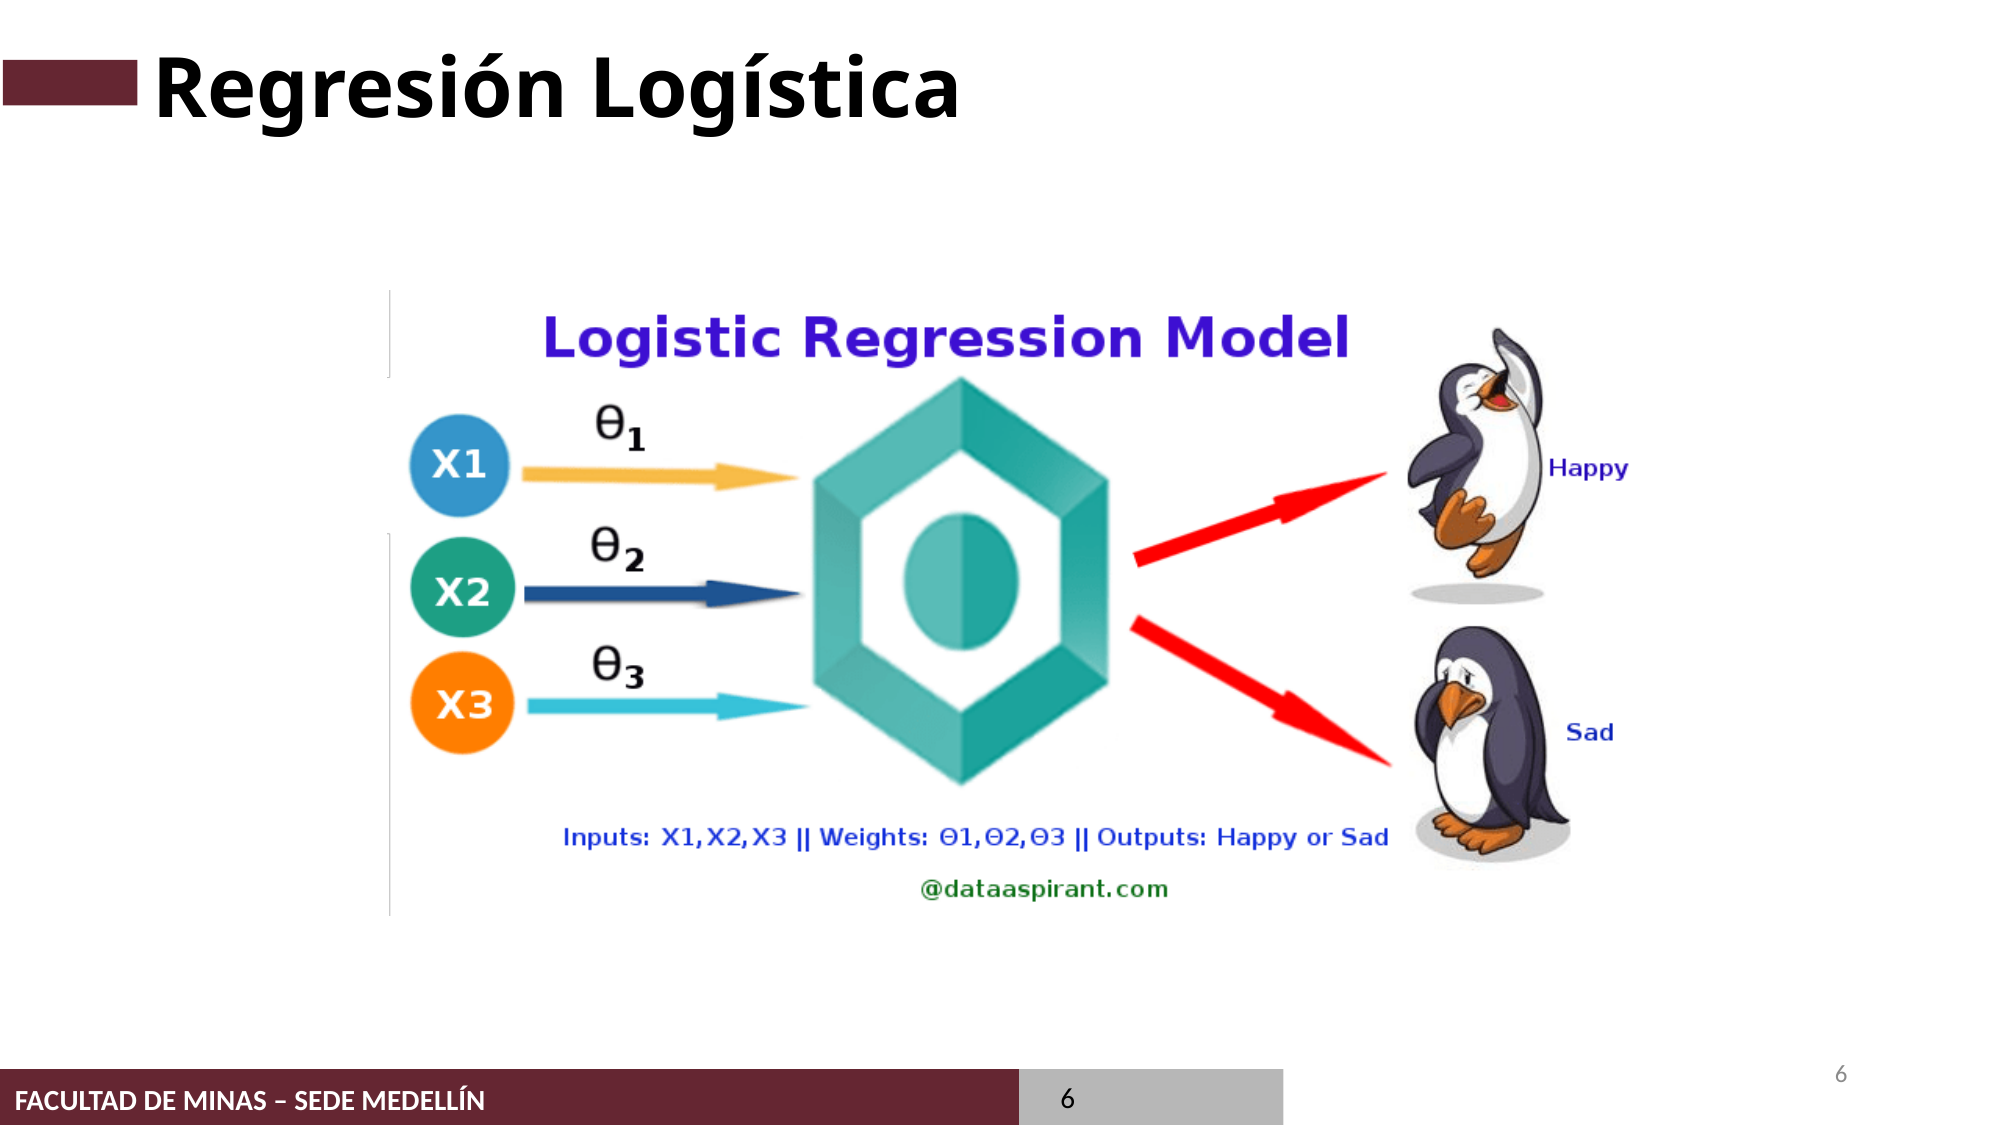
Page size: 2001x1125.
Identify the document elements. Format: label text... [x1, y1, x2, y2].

picture [387, 290, 1638, 916]
slide_number 6 [1412, 1042, 1863, 1103]
title Regresión Logística [137, 17, 1941, 163]
